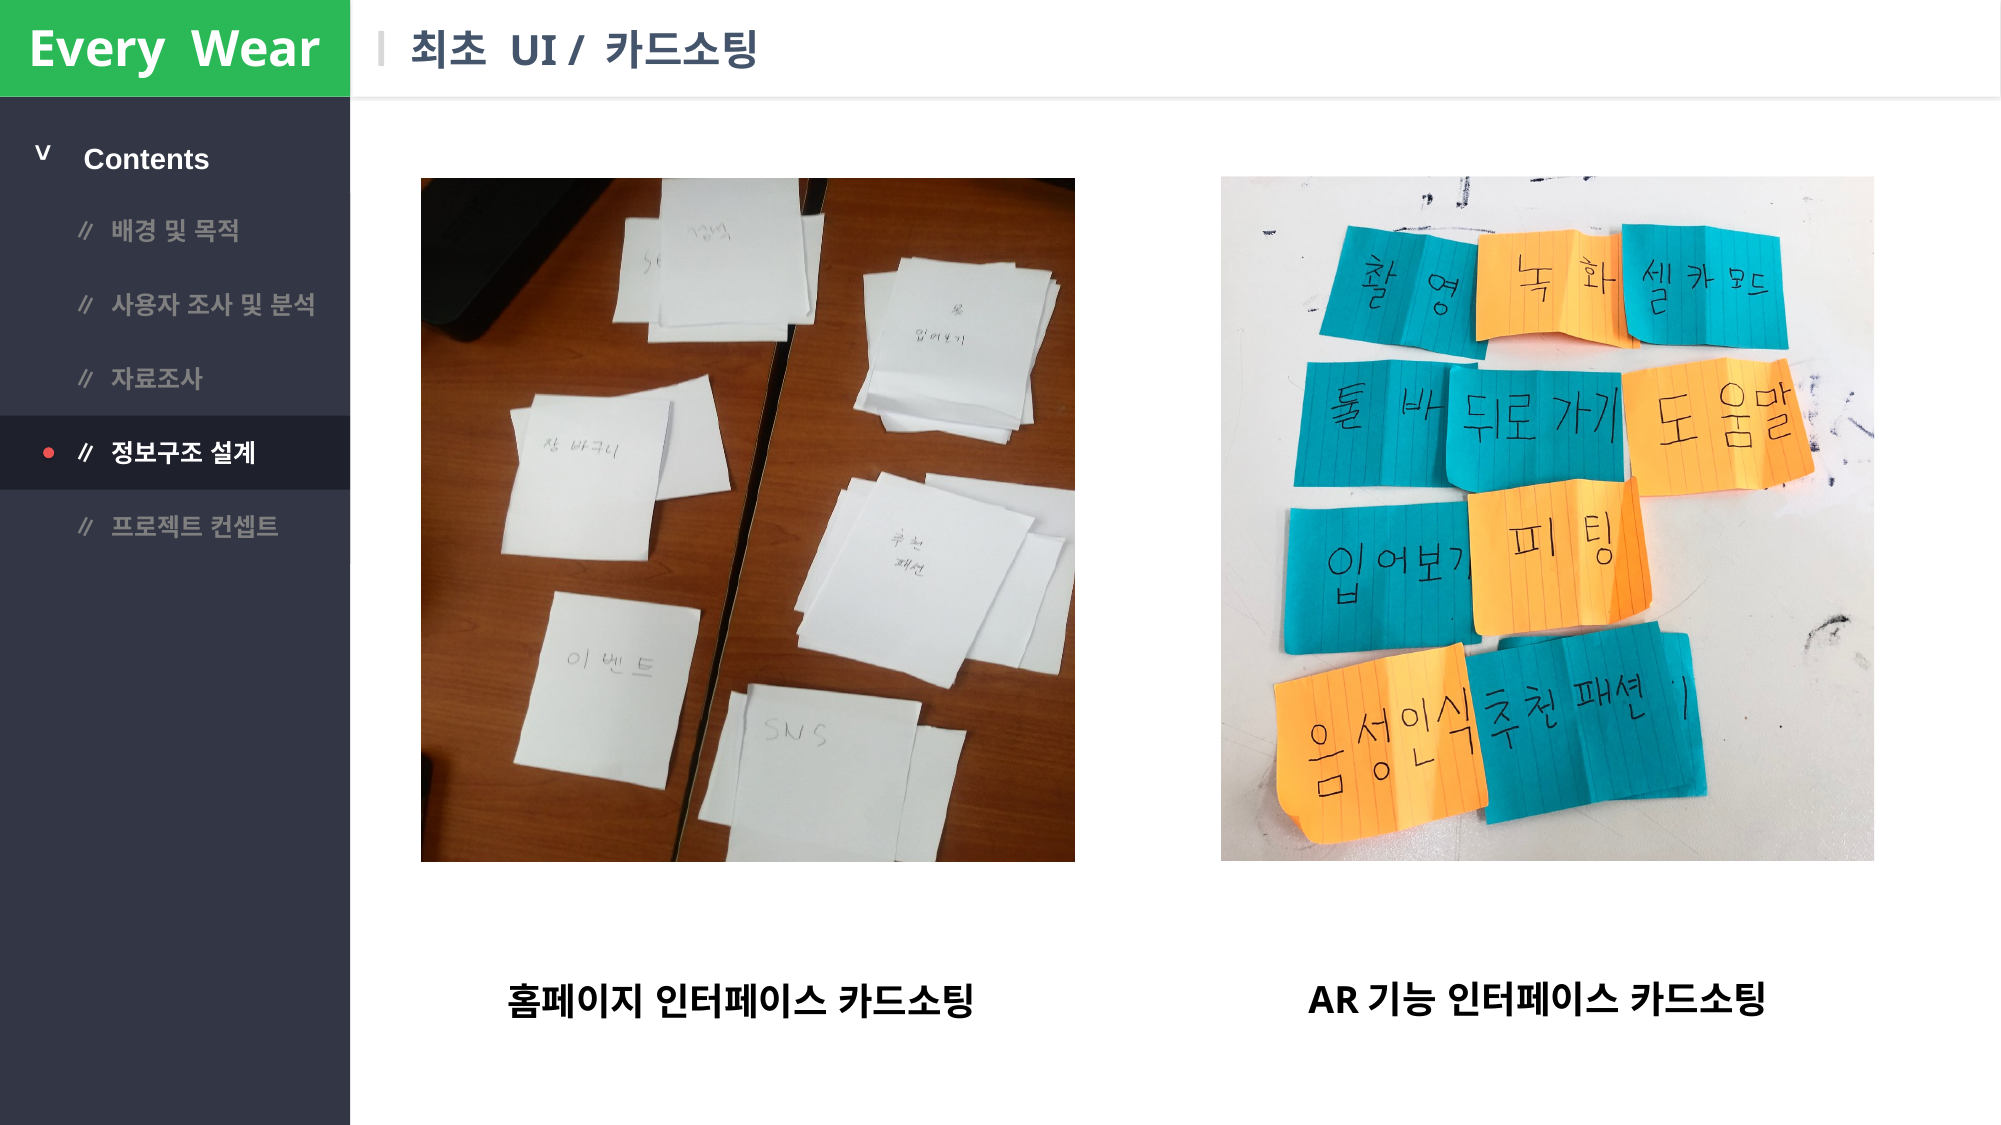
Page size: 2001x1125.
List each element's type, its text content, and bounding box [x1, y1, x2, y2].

text_box 홈페이지 인터페이스 카드소팅 [472, 963, 1128, 1046]
text_box ∥ 프로젝트 컨셉트 [0, 489, 351, 564]
text_box ∥ 배경 및 목적 [0, 193, 351, 267]
text_box AR기능 인터페이스 카드소팅 [1283, 960, 1939, 1043]
text_box Every Wear [0, 15, 359, 90]
text_box > [19, 129, 70, 182]
picture [420, 178, 1075, 863]
text_box [43, 447, 55, 459]
text_box ∥ 정보구조 설계 [0, 415, 351, 489]
picture [1205, 177, 1890, 861]
text_box ∥ 자료조사 [0, 341, 351, 415]
text_box ∥ 사용자 조사 및 분석 [0, 267, 351, 341]
text_box Contents [68, 132, 275, 184]
title 최초 UI / 카드소팅 [373, 19, 1969, 78]
